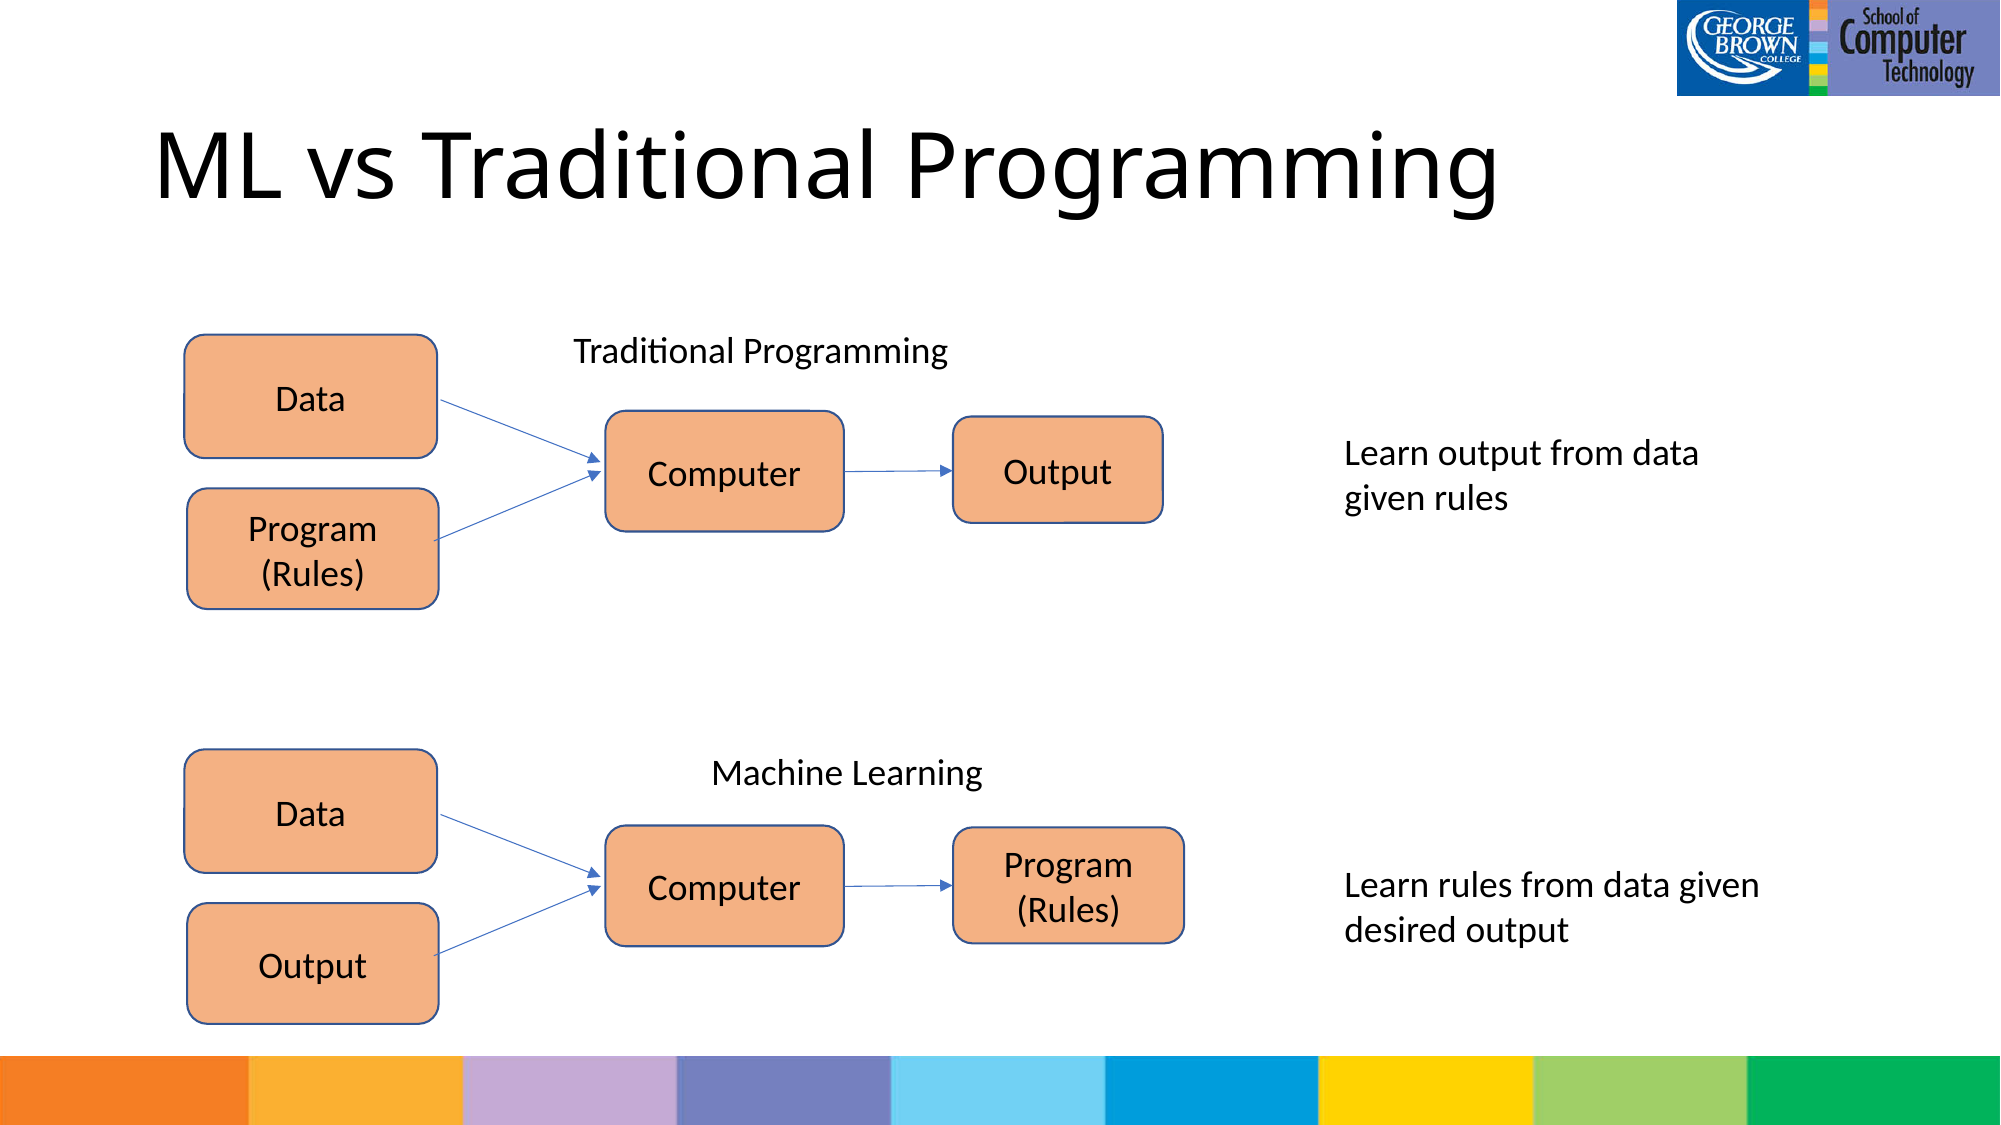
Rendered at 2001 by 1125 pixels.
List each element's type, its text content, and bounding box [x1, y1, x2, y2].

text_box Learn rules from data given desired output [1329, 852, 1805, 958]
title ML vs Traditional Programming [137, 59, 1863, 278]
text_box Learn output from data given rules [1329, 420, 1805, 526]
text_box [184, 740, 1185, 1024]
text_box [184, 318, 1163, 610]
picture [0, 1056, 1105, 1125]
picture [1318, 1056, 2000, 1125]
picture [1677, 0, 2000, 96]
